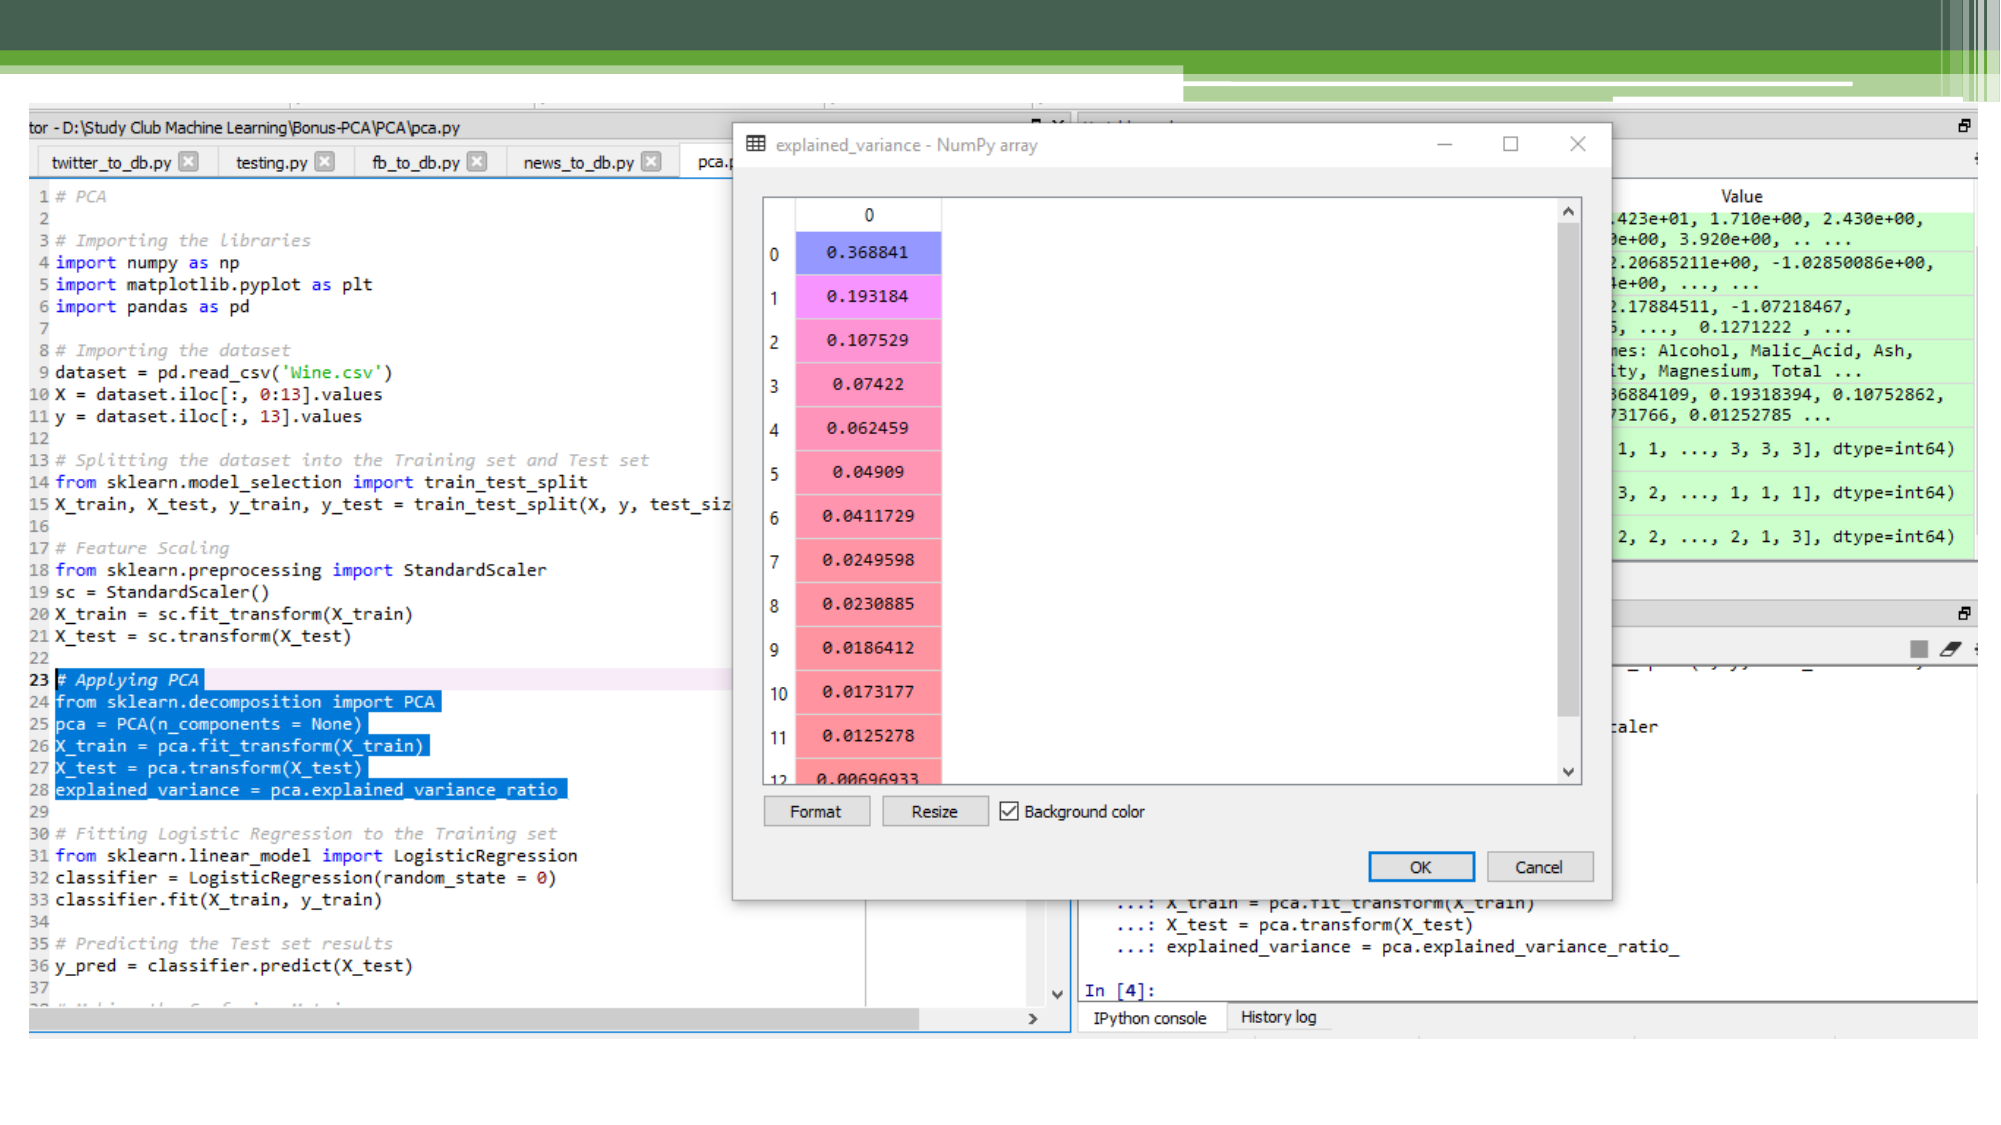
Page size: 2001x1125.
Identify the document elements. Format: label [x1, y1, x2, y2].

picture [29, 103, 1978, 1039]
